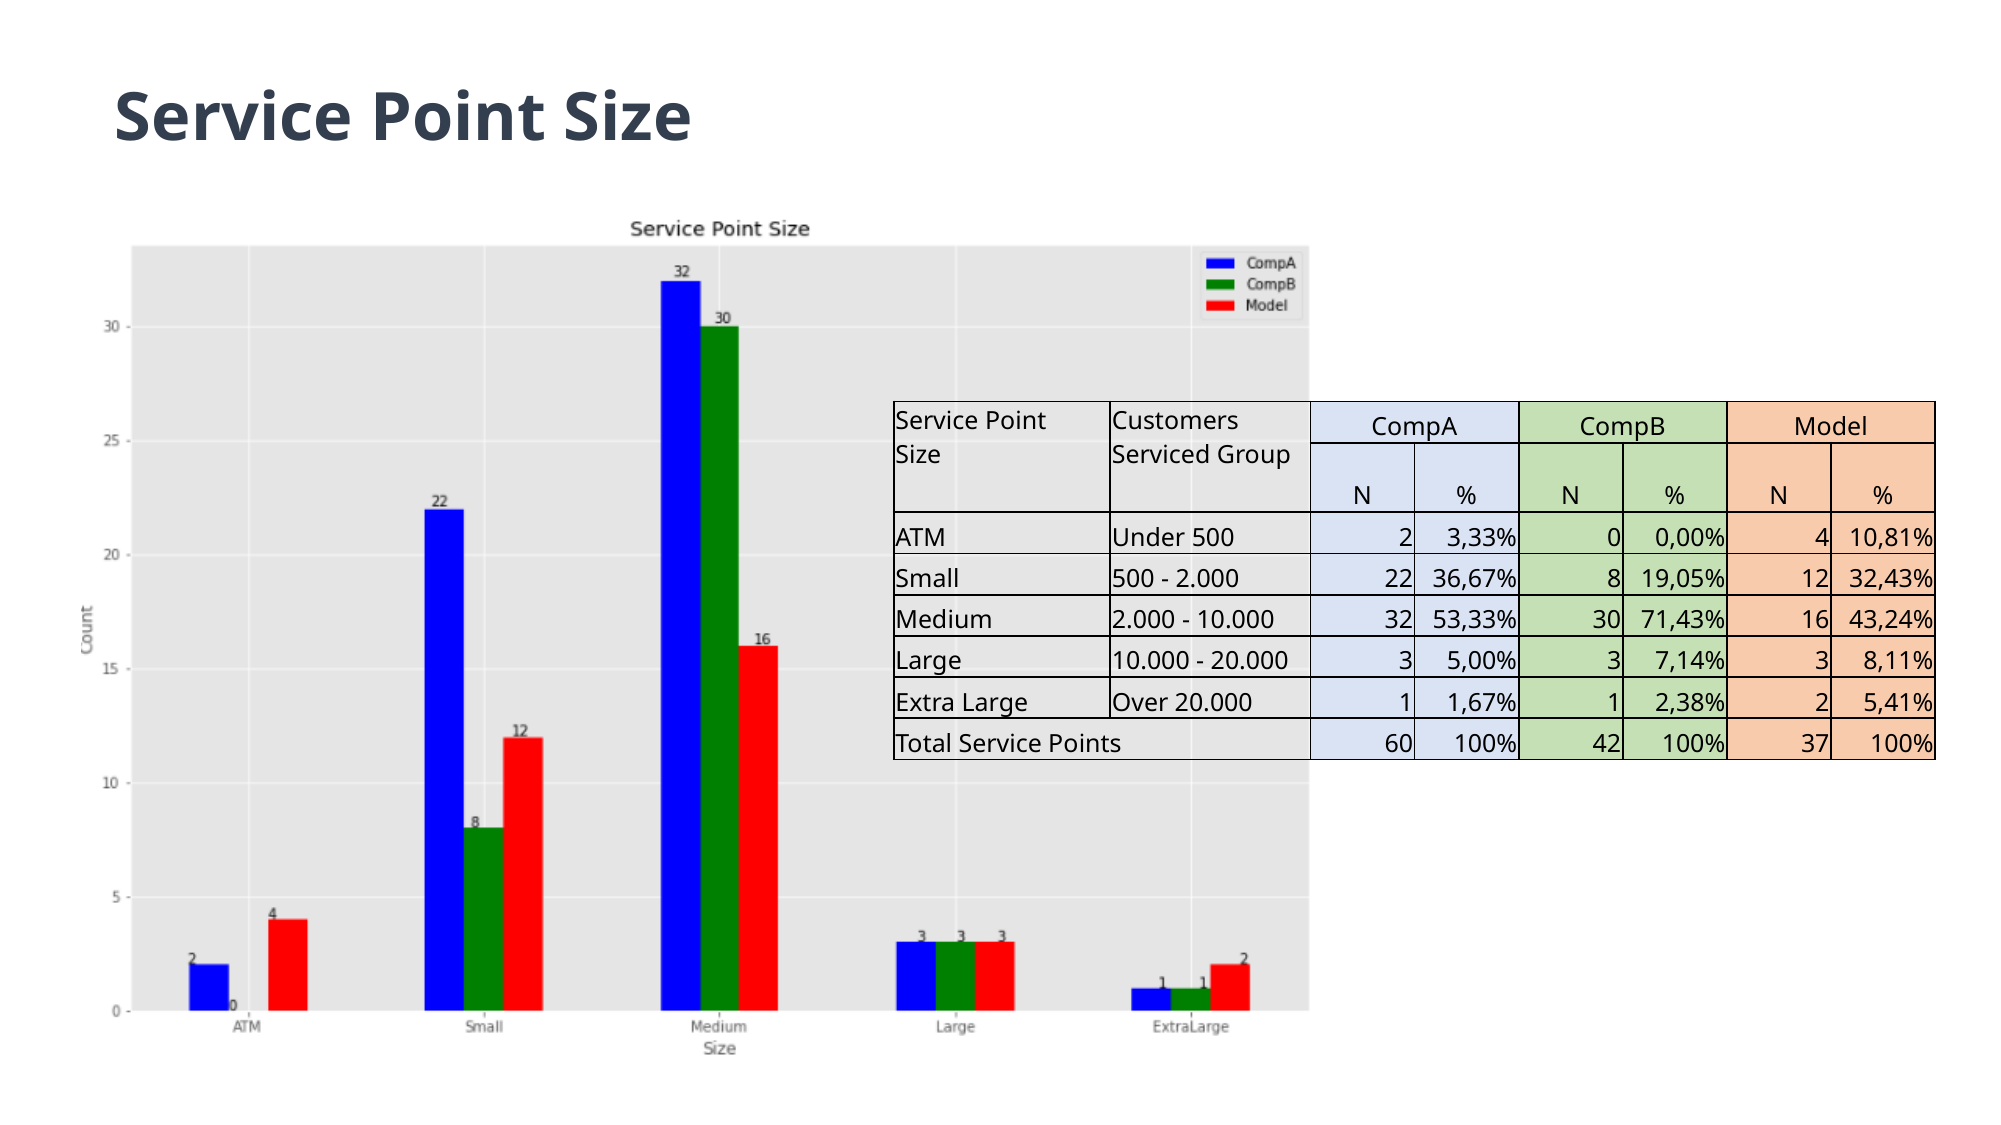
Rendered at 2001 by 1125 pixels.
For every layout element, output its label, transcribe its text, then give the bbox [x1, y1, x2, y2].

table_cell 3 [1366, 637, 1414, 676]
table_cell 71,43% [1624, 596, 1726, 635]
table_cell 16 [1728, 596, 1830, 635]
table_cell 53,33% [1415, 596, 1518, 635]
table_cell 2 [1728, 678, 1830, 717]
table_cell 32 [1366, 596, 1414, 635]
table_cell 2,38% [1624, 678, 1726, 717]
table_cell 3,33% [1415, 513, 1518, 553]
table_cell % [1415, 444, 1518, 511]
table_cell 0,00% [1624, 513, 1726, 553]
table_cell 22 [1366, 554, 1414, 594]
table_cell 42 [1520, 719, 1622, 759]
table_cell 32,43% [1832, 554, 1934, 594]
table_header Model [1728, 402, 1934, 442]
table_cell N [1520, 444, 1622, 511]
text_box Service Point Size [100, 67, 1825, 177]
table_cell N [1366, 444, 1414, 511]
table_cell 36,67% [1415, 554, 1518, 594]
table_cell 60 [1366, 719, 1414, 759]
table_cell 2 [1366, 513, 1414, 553]
table_cell % [1624, 444, 1726, 511]
table_cell 5,00% [1415, 637, 1518, 676]
table_cell 0 [1520, 513, 1622, 553]
table_cell 19,05% [1624, 554, 1726, 594]
table_cell N [1728, 444, 1830, 511]
table_cell 1 [1520, 678, 1622, 717]
table_cell 7,14% [1624, 637, 1726, 676]
table_cell 3 [1728, 637, 1830, 676]
table_cell 12 [1728, 554, 1830, 594]
table_cell 8 [1520, 554, 1622, 594]
table_cell 3 [1520, 637, 1622, 676]
table_header CompB [1520, 402, 1726, 442]
table_cell 100% [1415, 719, 1518, 759]
table_cell % [1832, 444, 1934, 511]
table_cell 10,81% [1832, 513, 1934, 553]
table_cell 100% [1832, 719, 1934, 759]
table_cell 30 [1520, 596, 1622, 635]
table_cell 4 [1728, 513, 1830, 553]
table_cell 5,41% [1832, 678, 1934, 717]
table_cell 100% [1624, 719, 1726, 759]
table_cell 43,24% [1832, 596, 1934, 635]
picture [81, 214, 1366, 1072]
table_cell 1 [1366, 678, 1414, 717]
table_header CompA [1366, 402, 1518, 442]
table_cell 8,11% [1832, 637, 1934, 676]
table_cell 1,67% [1415, 678, 1518, 717]
table_cell 37 [1728, 719, 1830, 759]
